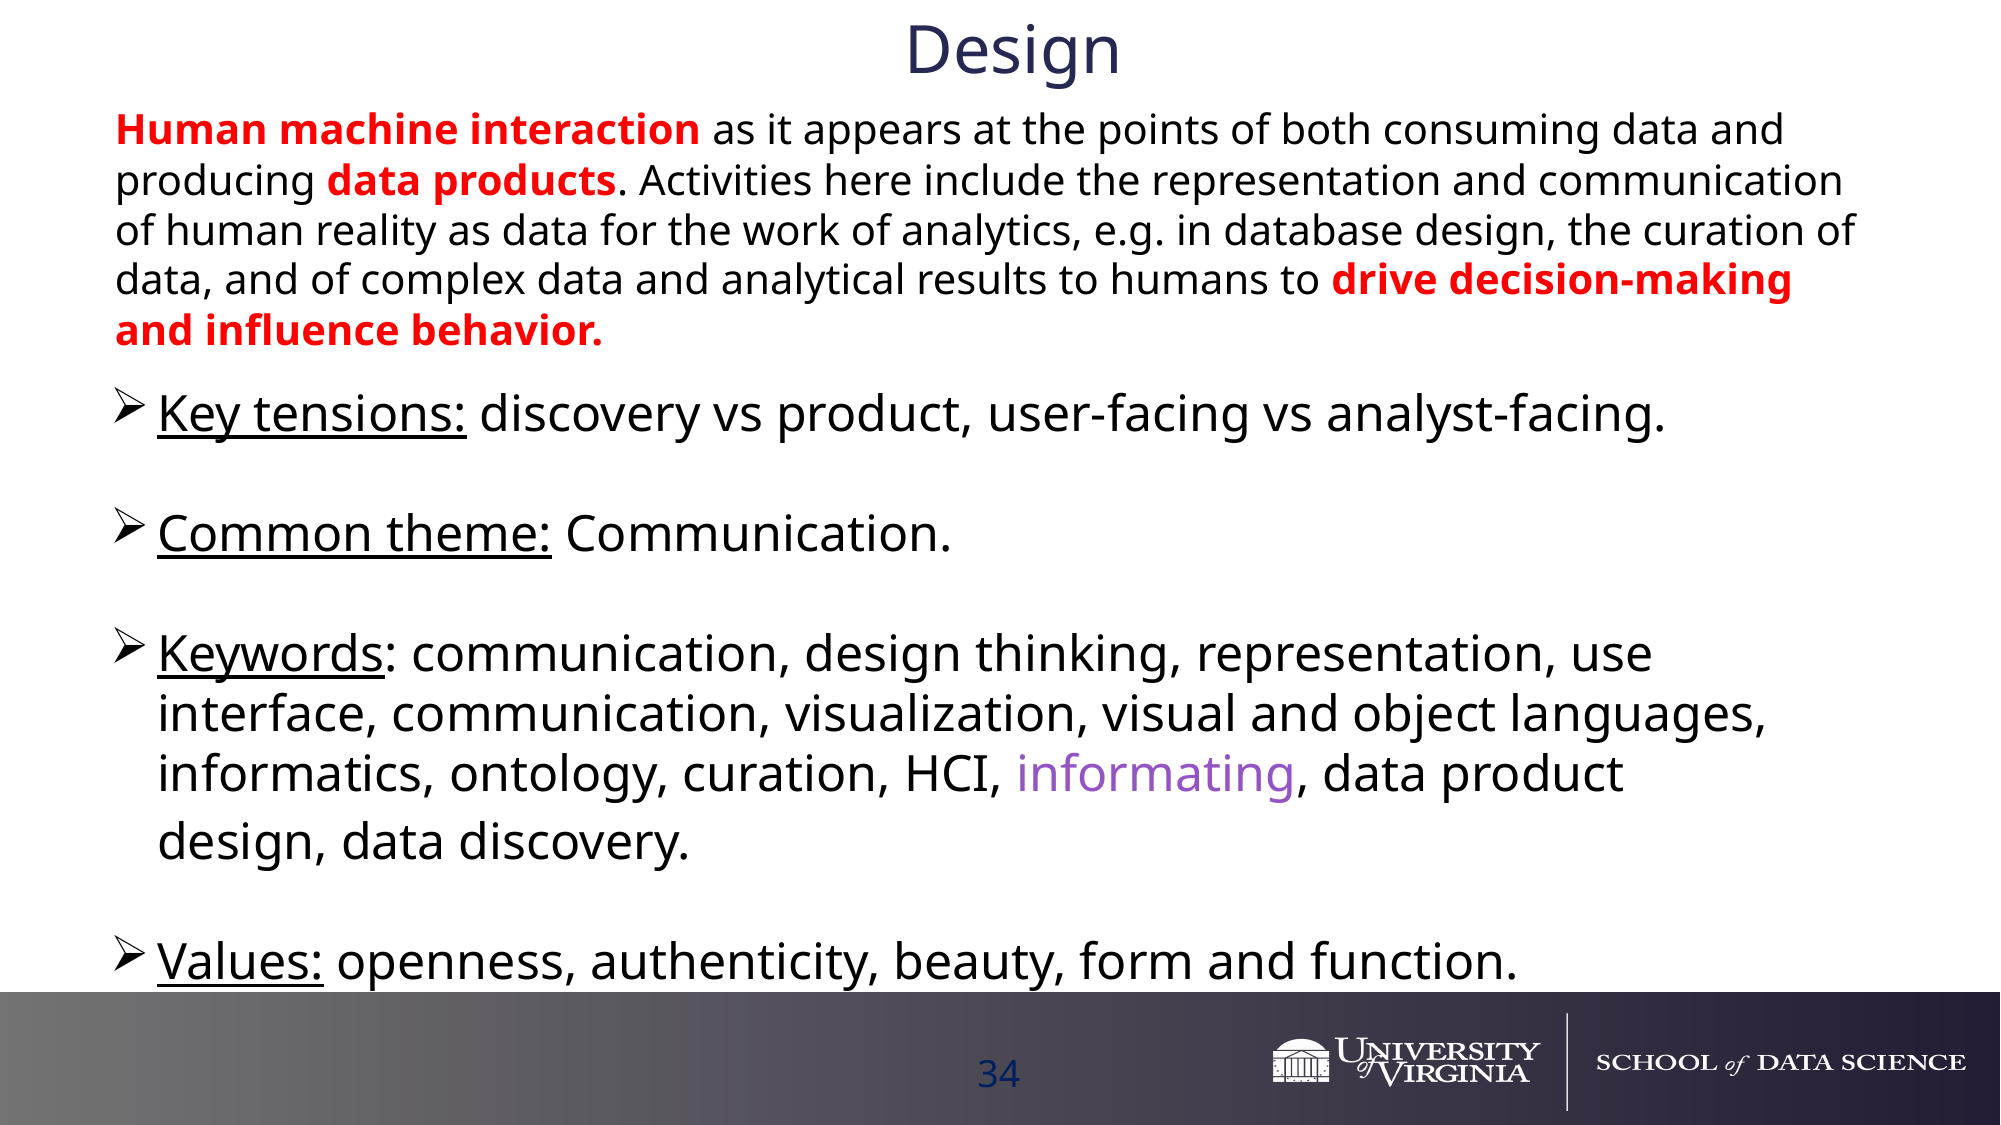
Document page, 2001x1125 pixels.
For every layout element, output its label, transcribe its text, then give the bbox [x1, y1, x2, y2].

text_box Key tensions: discovery vs product, user-facing vs analyst-facing. Common theme: Communication. Keywords: communication, design thinking, representation, use interface, communication, visualization, visual and object languages, informatics, ontology, curation, HCI, informating, data product design, data discovery. Values: openness, authenticity, beauty, form and function. [95, 314, 1788, 998]
picture [1273, 1013, 1966, 1111]
text_box Human machine interaction as it appears at the points of both consuming data and producing data products. Activities here include the representation and communication of human reality as data for the work of analytics, e.g. in database design, the curation of data, and of complex data and analytical results to humans to drive decision-making and influence behavior. [99, 95, 1897, 361]
text_box Design [326, 0, 1701, 95]
